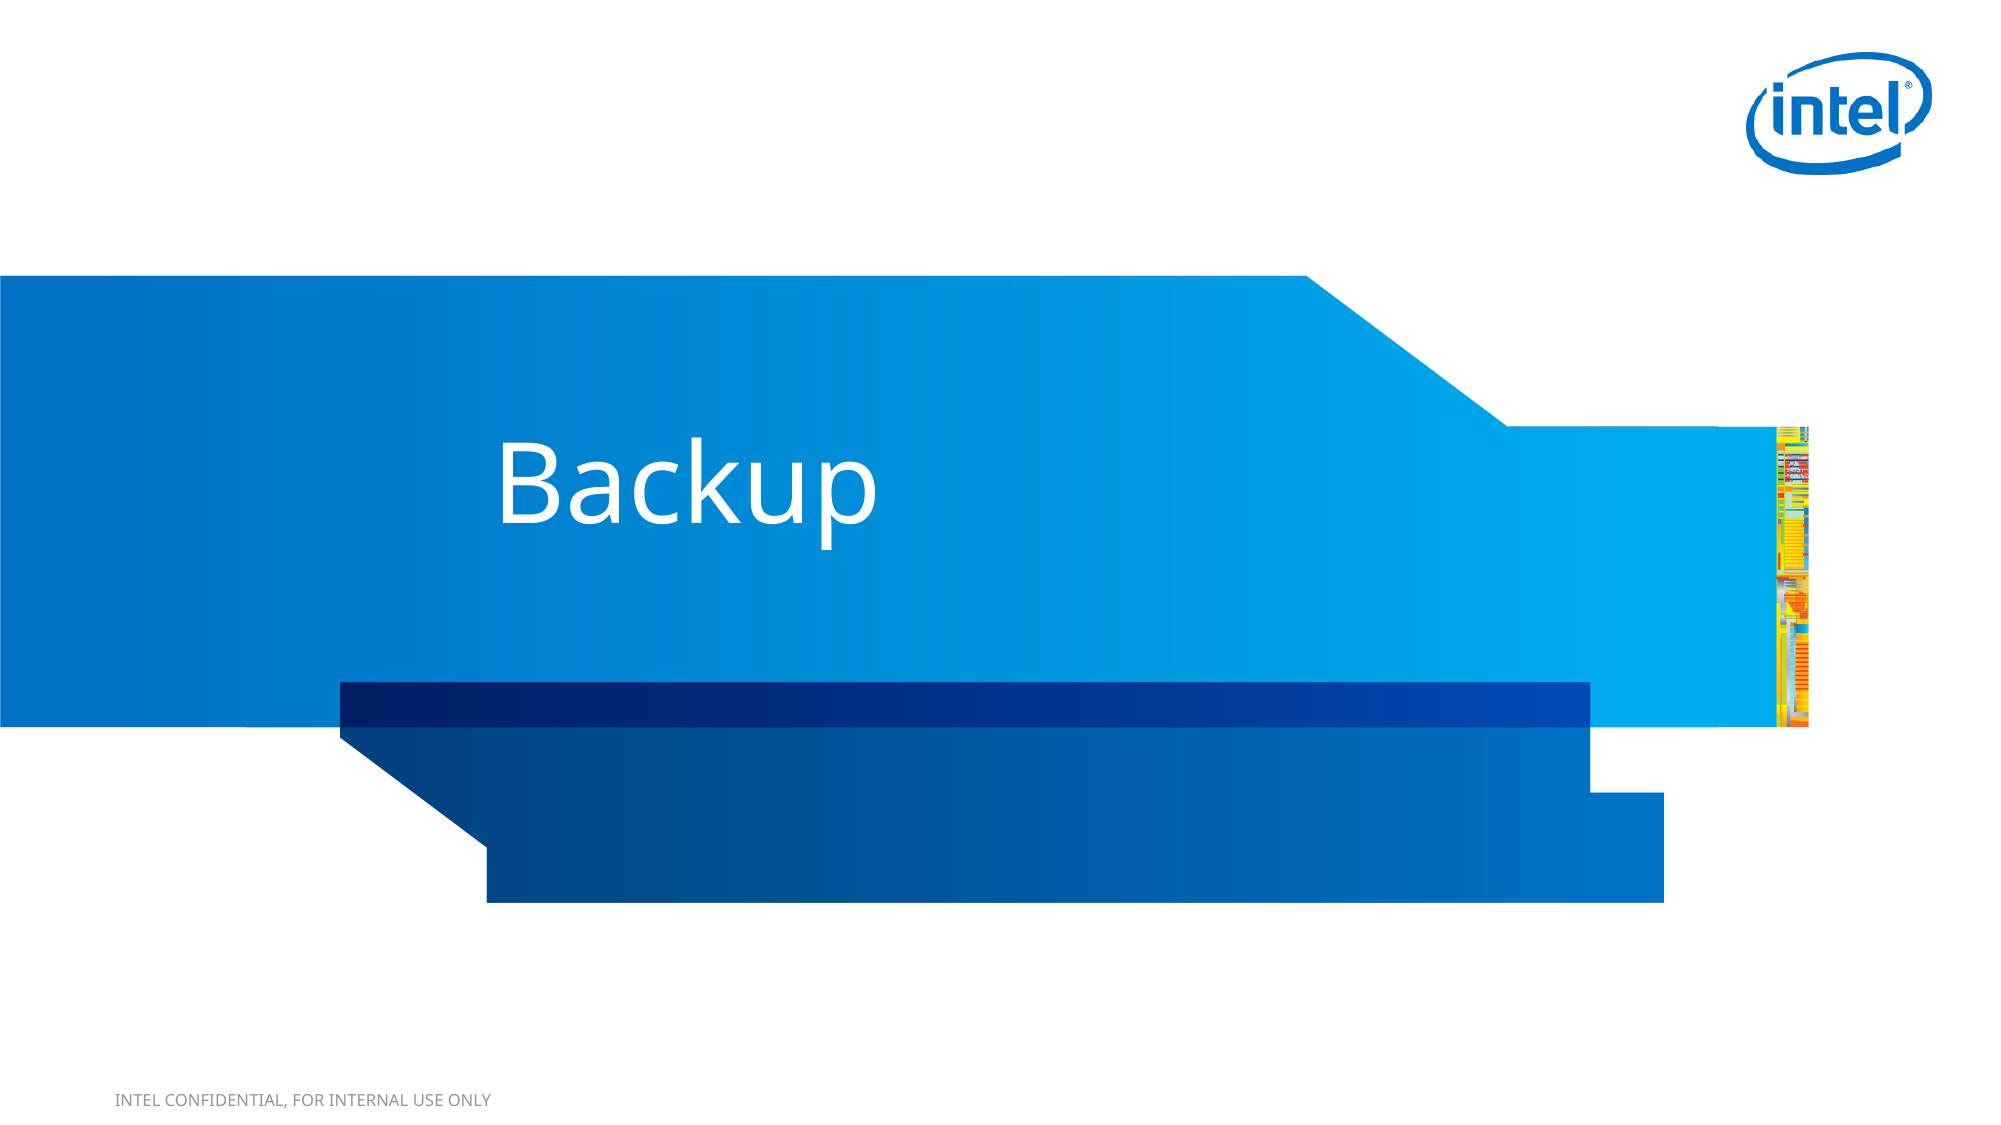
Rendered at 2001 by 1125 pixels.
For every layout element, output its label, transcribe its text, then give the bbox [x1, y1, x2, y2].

picture [0, 275, 1809, 903]
picture [1746, 52, 1932, 175]
title Backup [99, 430, 1274, 527]
